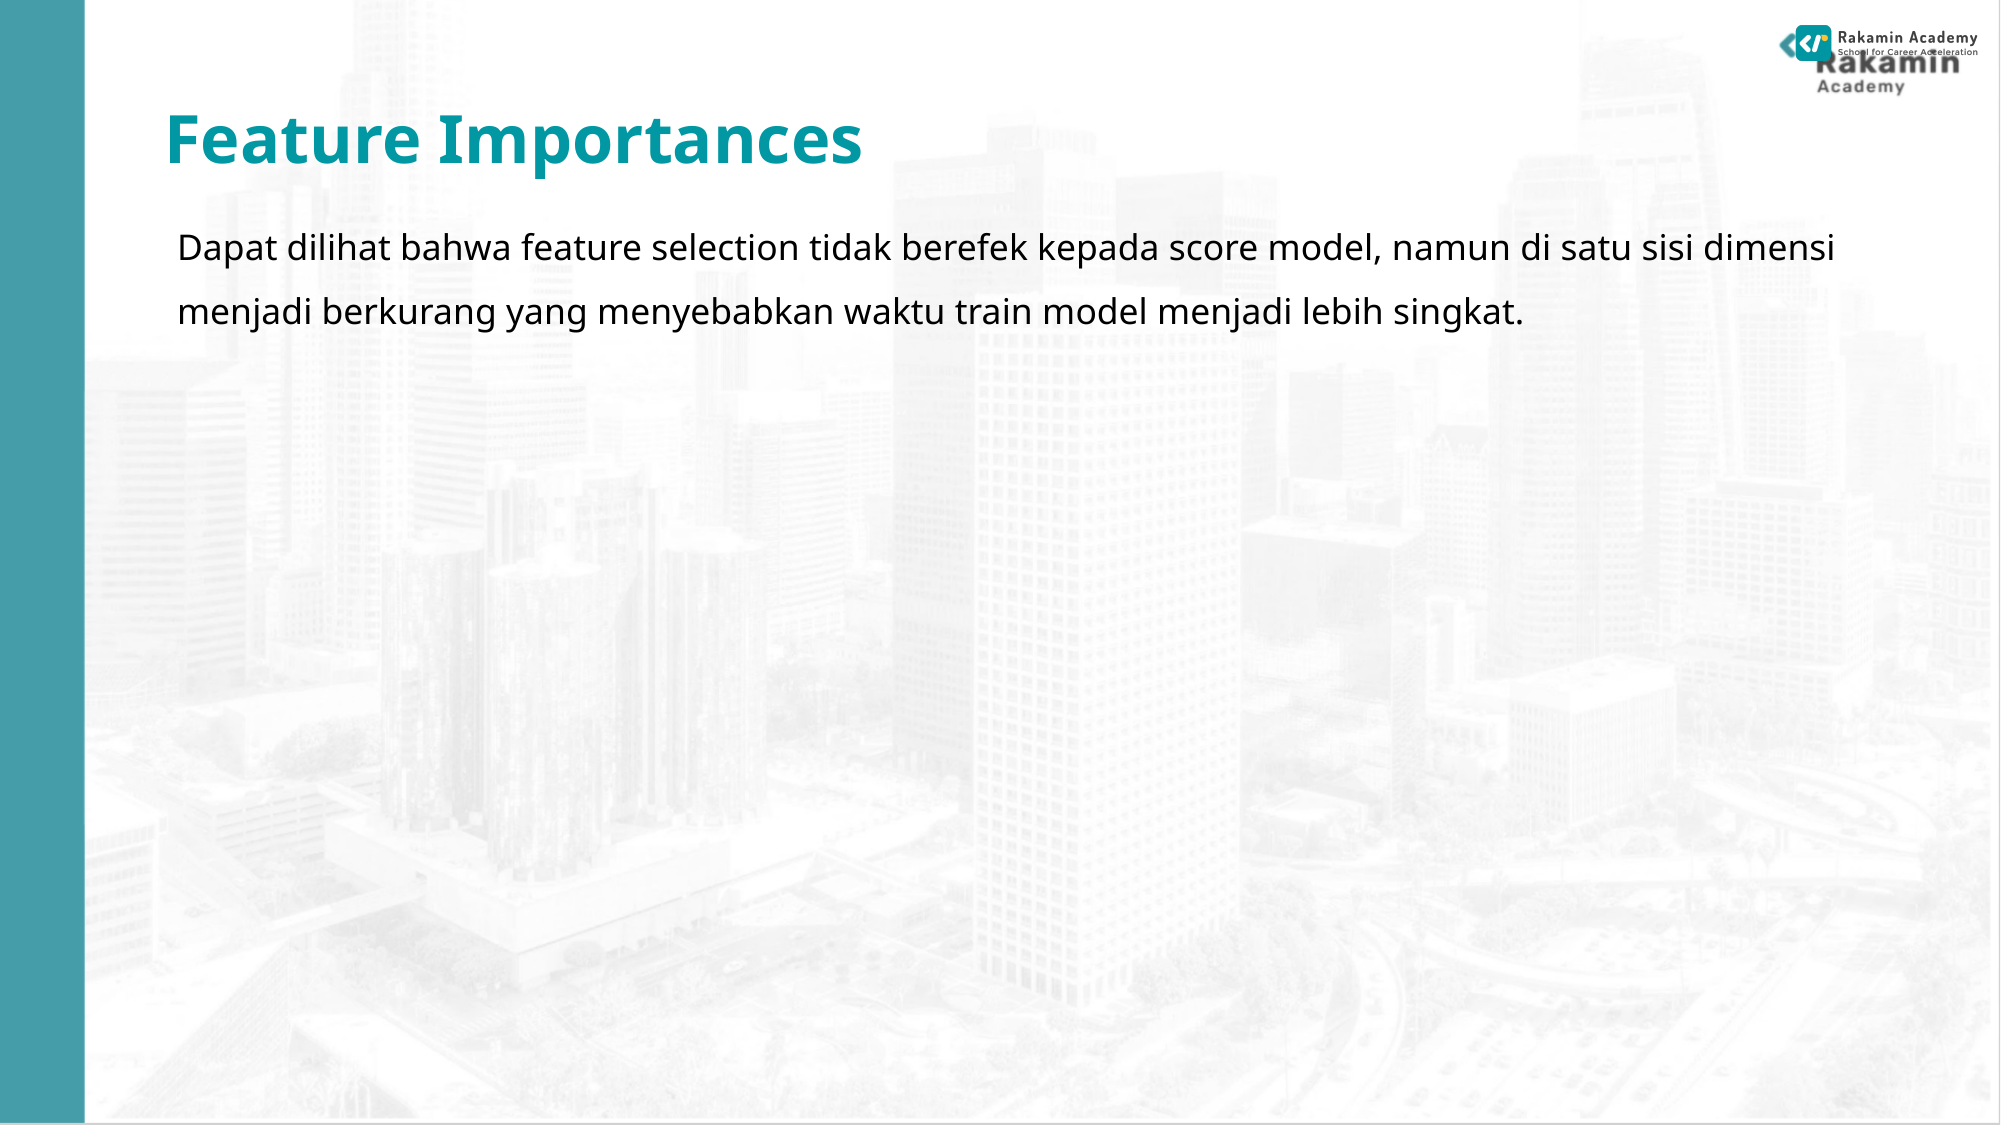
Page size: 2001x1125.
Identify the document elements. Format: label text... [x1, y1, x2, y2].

text_box Dapat dilihat bahwa feature selection tidak berefek kepada score model, namun di satu sisi dimensi menjadi berkurang yang menyebabkan waktu train model menjadi lebih singkat. [162, 196, 1890, 898]
picture [0, 0, 2001, 1125]
text_box Feature Importances [149, 86, 1356, 172]
